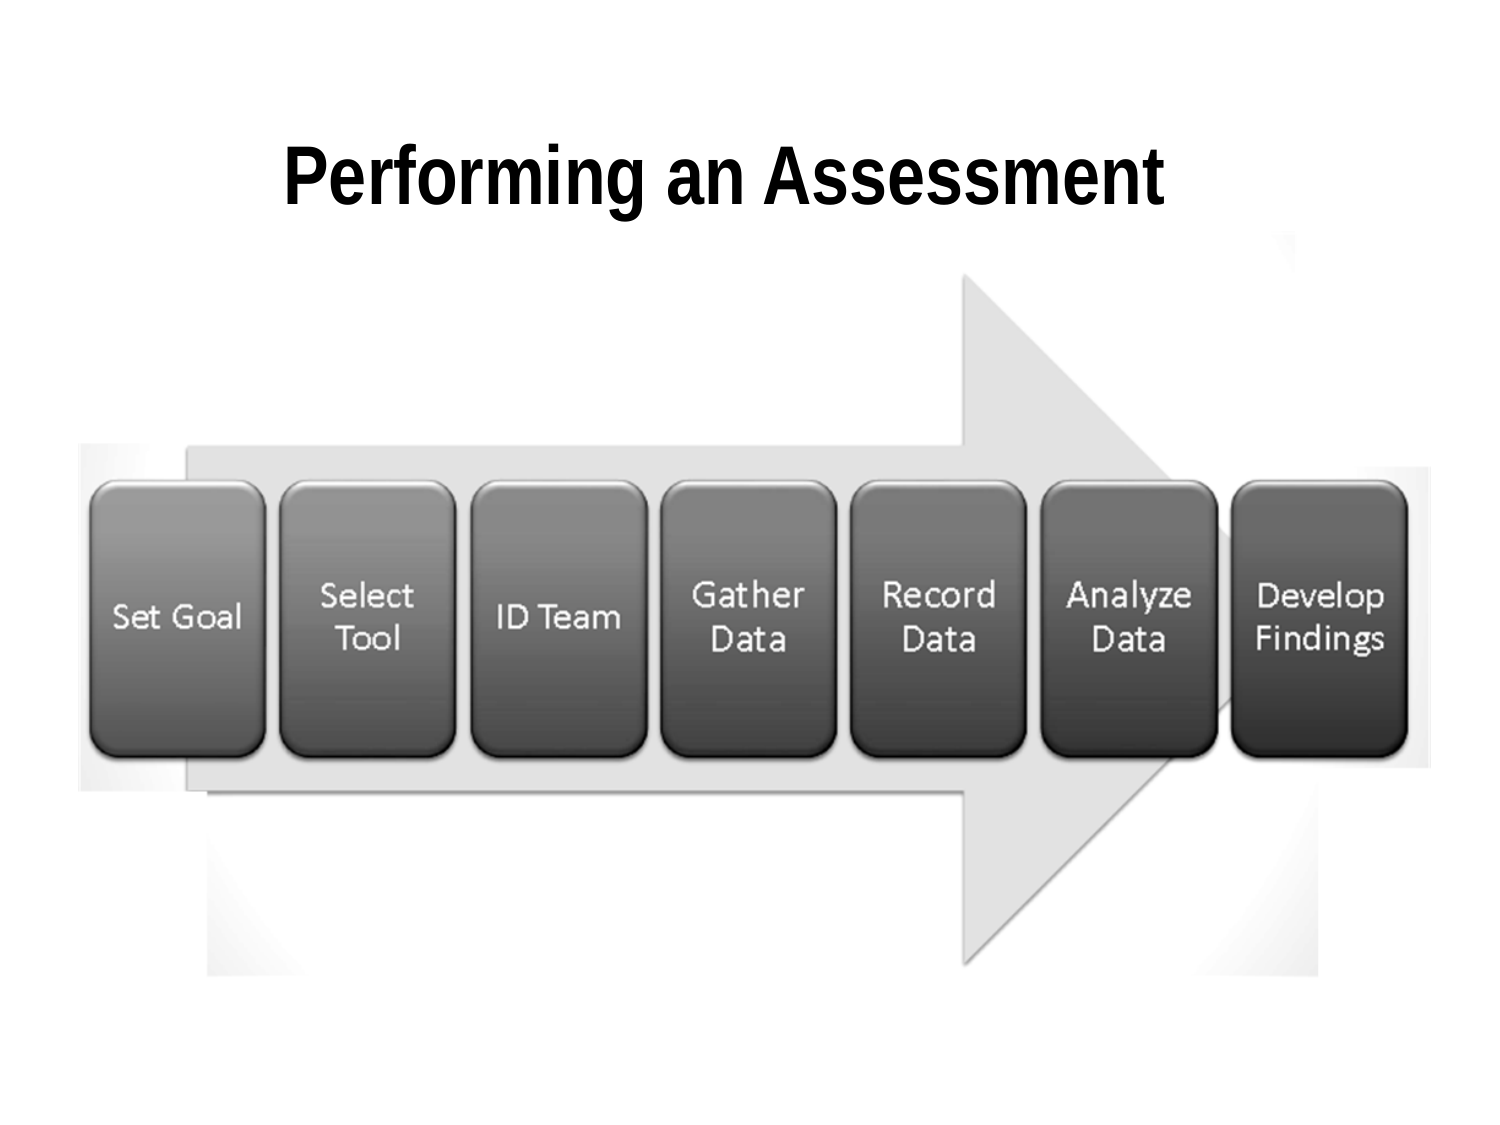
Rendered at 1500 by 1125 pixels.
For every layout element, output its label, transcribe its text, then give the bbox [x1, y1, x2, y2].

text_box Performing an Assessment [268, 114, 1412, 229]
picture [77, 230, 1431, 978]
